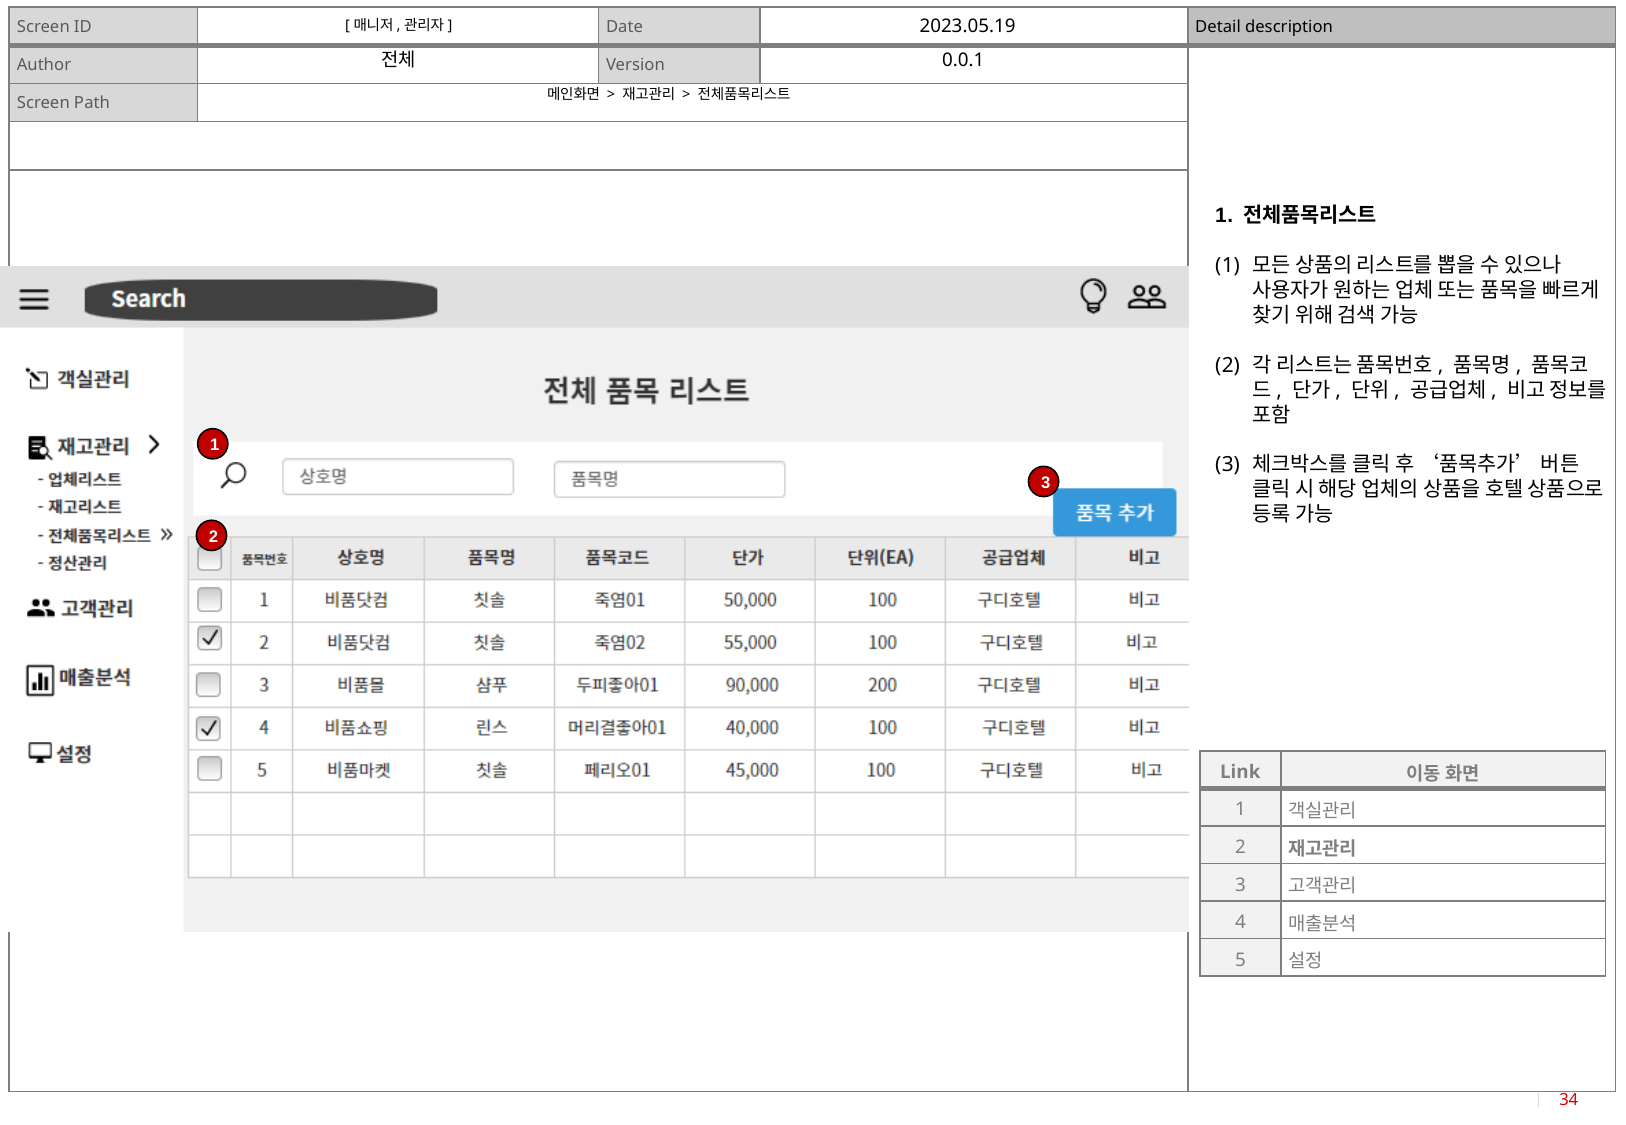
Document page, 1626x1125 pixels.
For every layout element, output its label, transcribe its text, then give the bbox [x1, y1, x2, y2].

table_header Link [1201, 752, 1280, 786]
slide_number 34 [1550, 1081, 1588, 1119]
table_cell 4 [1201, 902, 1280, 938]
table_cell 3 [1201, 864, 1280, 900]
table_header 이동 화면 [1282, 752, 1605, 786]
text_box 0.0.1 [769, 40, 1157, 78]
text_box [196, 520, 227, 551]
text_box 2023.05.19 [773, 5, 1162, 44]
table_cell 1 [1201, 791, 1280, 825]
text_box 전체 [205, 41, 593, 78]
text_box 메인화면 > 재고관리 > 전체품목리스트 [456, 77, 882, 111]
table_cell 설정 [1282, 939, 1605, 975]
table_cell 객실관리 [1282, 791, 1605, 825]
table_cell 매출분석 [1282, 902, 1605, 938]
table_cell 고객관리 [1282, 864, 1605, 900]
picture [0, 266, 1190, 932]
table_cell 재고관리 [1282, 827, 1605, 863]
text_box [1028, 466, 1059, 497]
table_cell 5 [1201, 939, 1280, 975]
table_cell 2 [1201, 827, 1280, 863]
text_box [197, 428, 229, 460]
text_box [매니저,관리자] [205, 8, 593, 41]
text_box 전체품목리스트 모든 상품의 리스트를 뽑을 수 있으나 사용자가 원하는 업체 또는 품목을 빠르게 찾기 위해 검색 가능 각 리스트는 품목번호, 품목명, 품목코드, 단가, 단위, 공급업체, 비고 정보를 포함 체크박스를 클릭 후 ‘품목추가’ 버튼 클릭 시 해당 업체의 상품을 호텔 상품으로 등록 가능 [1200, 186, 1625, 741]
